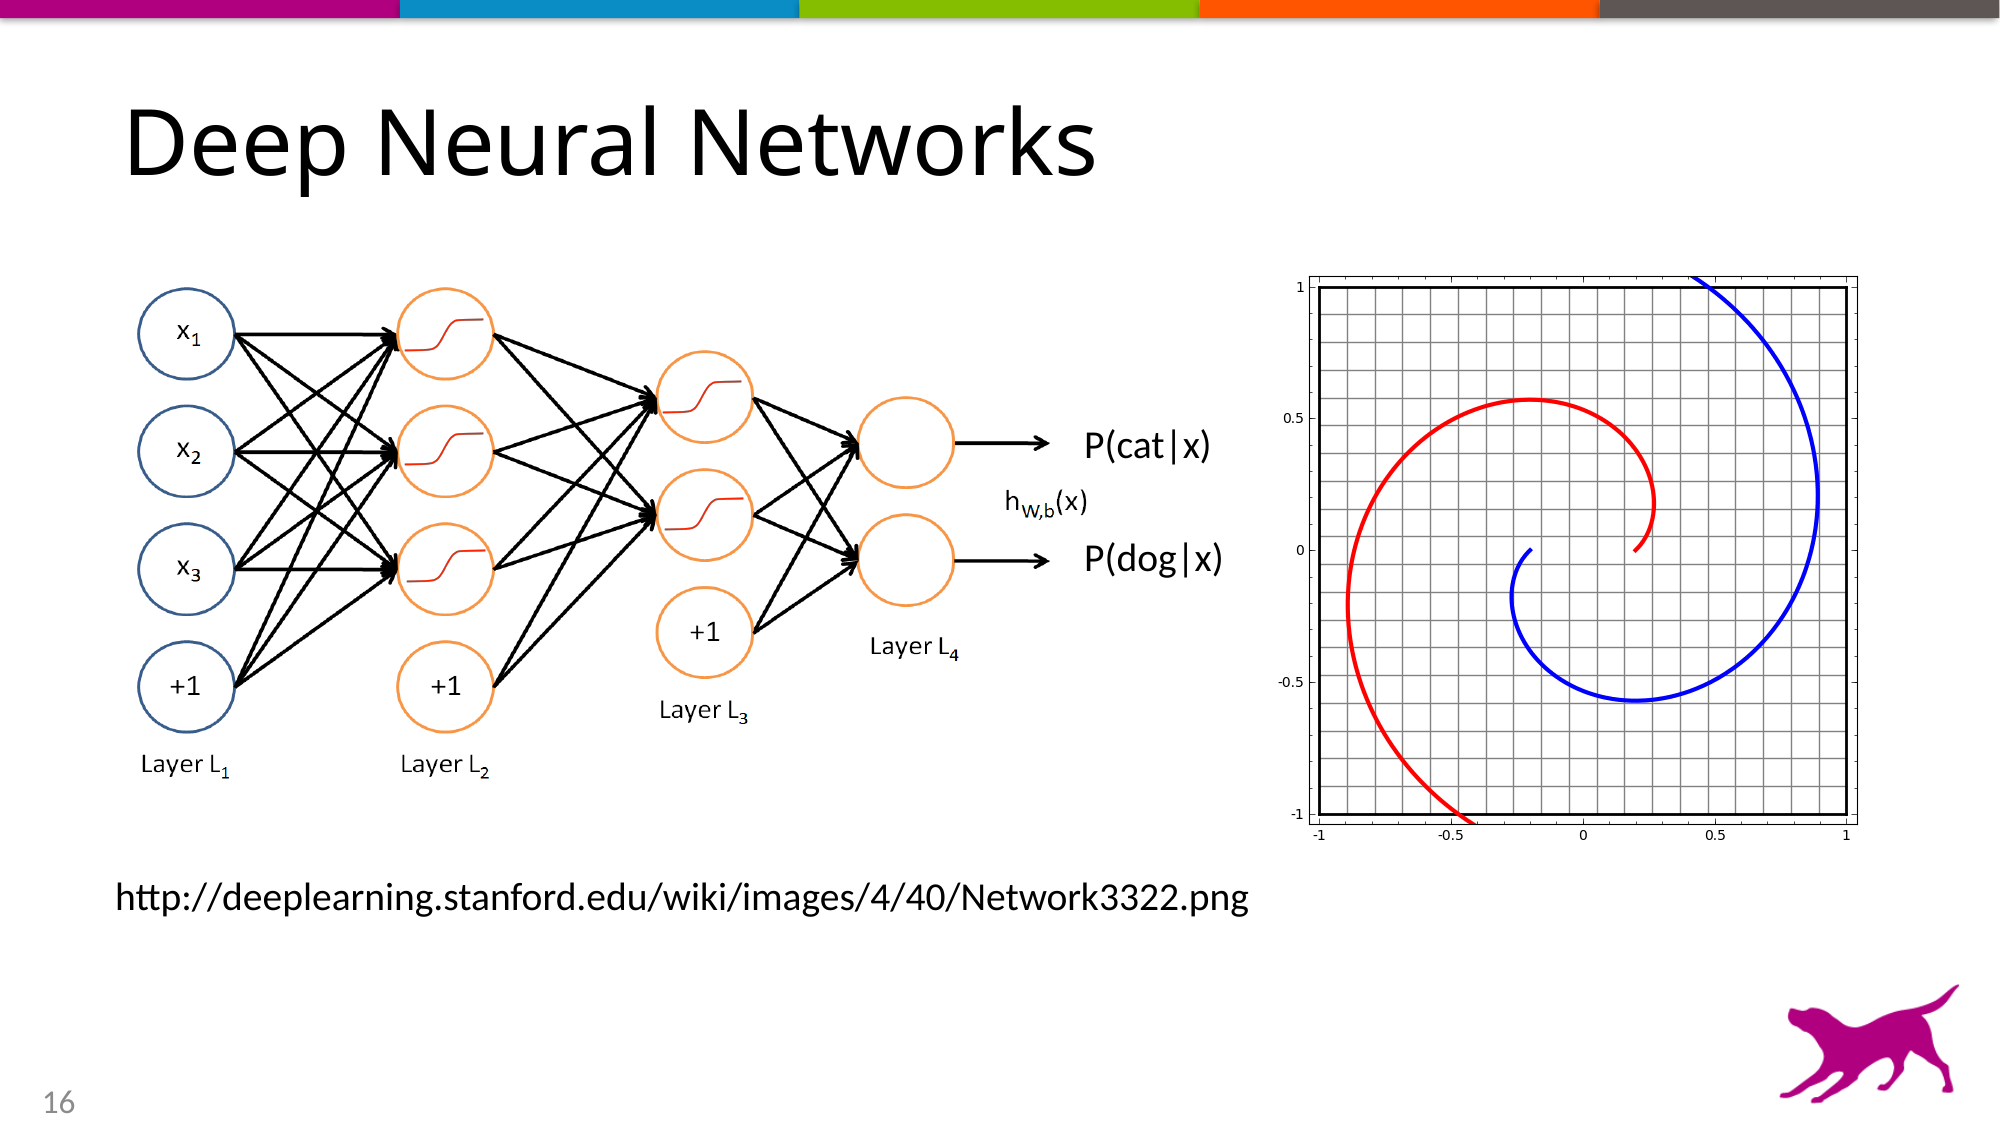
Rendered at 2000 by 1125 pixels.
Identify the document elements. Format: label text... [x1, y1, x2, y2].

title Deep Neural Networks [108, 45, 1908, 233]
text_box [131, 282, 1263, 781]
picture [1268, 266, 1866, 850]
picture [1775, 981, 1966, 1106]
text_box http://deeplearning.stanford.edu/wiki/images/4/40/Network3322.png [107, 863, 1277, 926]
